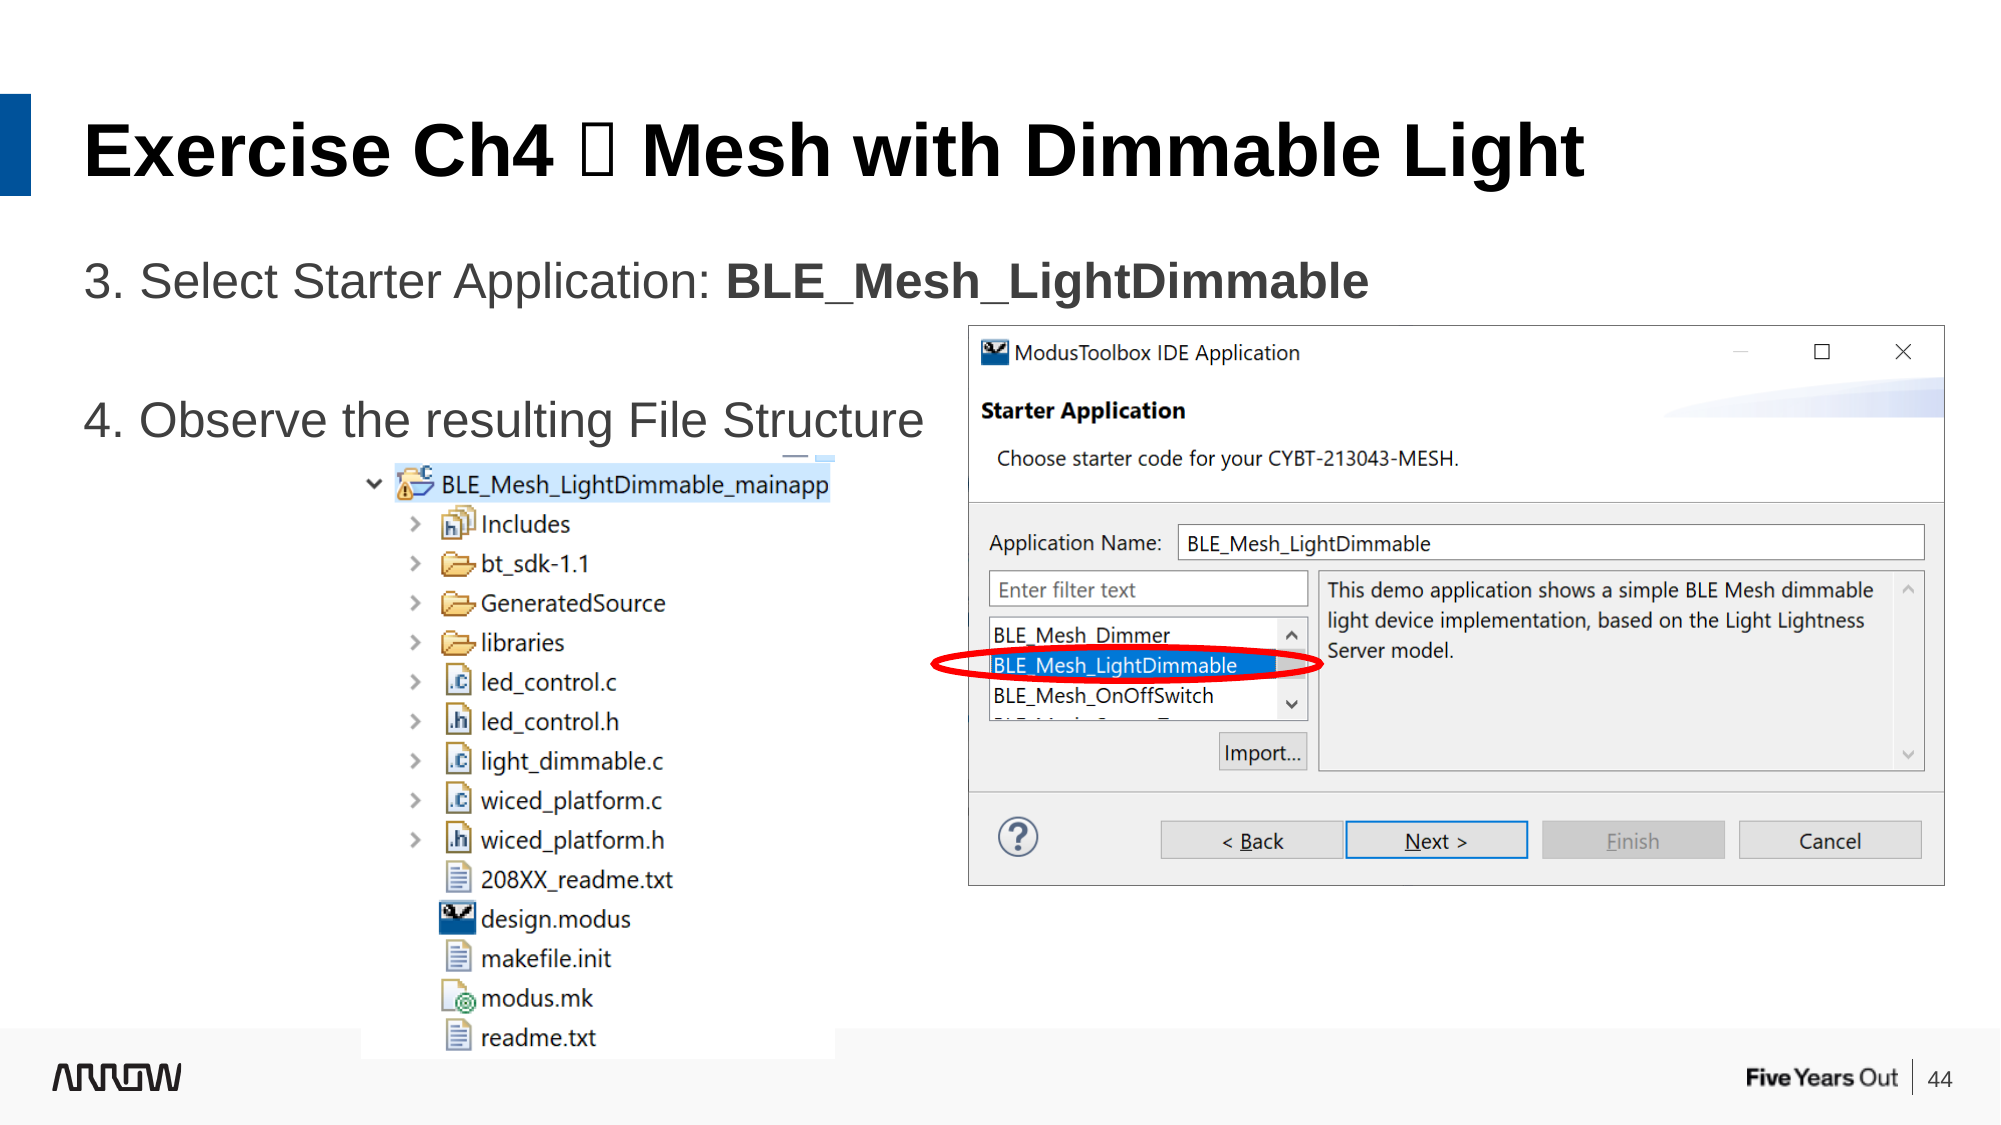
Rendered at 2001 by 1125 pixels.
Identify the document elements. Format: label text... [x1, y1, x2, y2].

picture [361, 455, 835, 1059]
text_box [932, 653, 968, 675]
list Exercise Ch4  Mesh with Dimmable Light [68, 104, 1932, 196]
picture [968, 325, 1945, 886]
text_box 4. Observe the resulting File Structure [68, 379, 968, 518]
picture [1747, 1059, 1898, 1095]
list 3. Select Starter Application: BLE_Mesh_LightDimmable [68, 241, 1932, 379]
